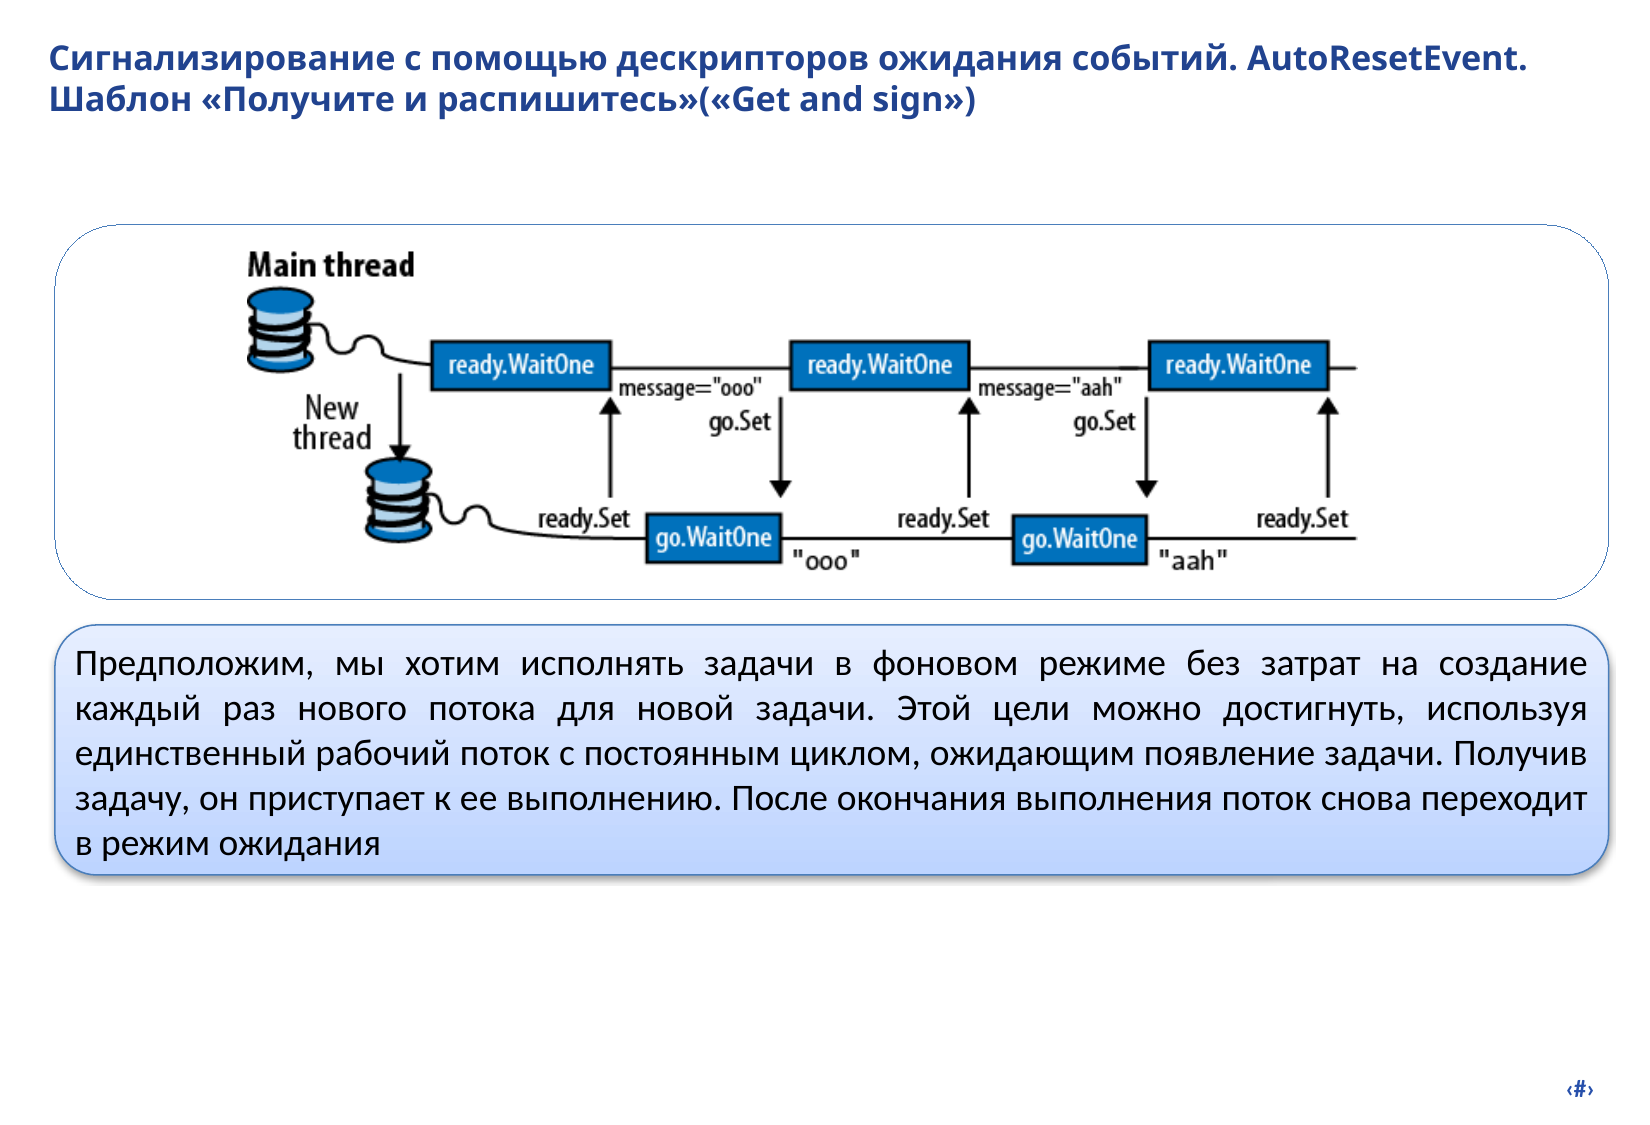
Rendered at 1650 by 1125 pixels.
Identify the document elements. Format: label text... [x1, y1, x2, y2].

text_box [54, 224, 1609, 600]
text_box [54, 624, 1609, 876]
title Сигнализирование с помощью дескрипторов ожидания событий. AutoResetEvent. Шаблон «Получите и распишитесь»(«Get and sign») [40, 28, 1617, 158]
picture [247, 247, 1359, 578]
